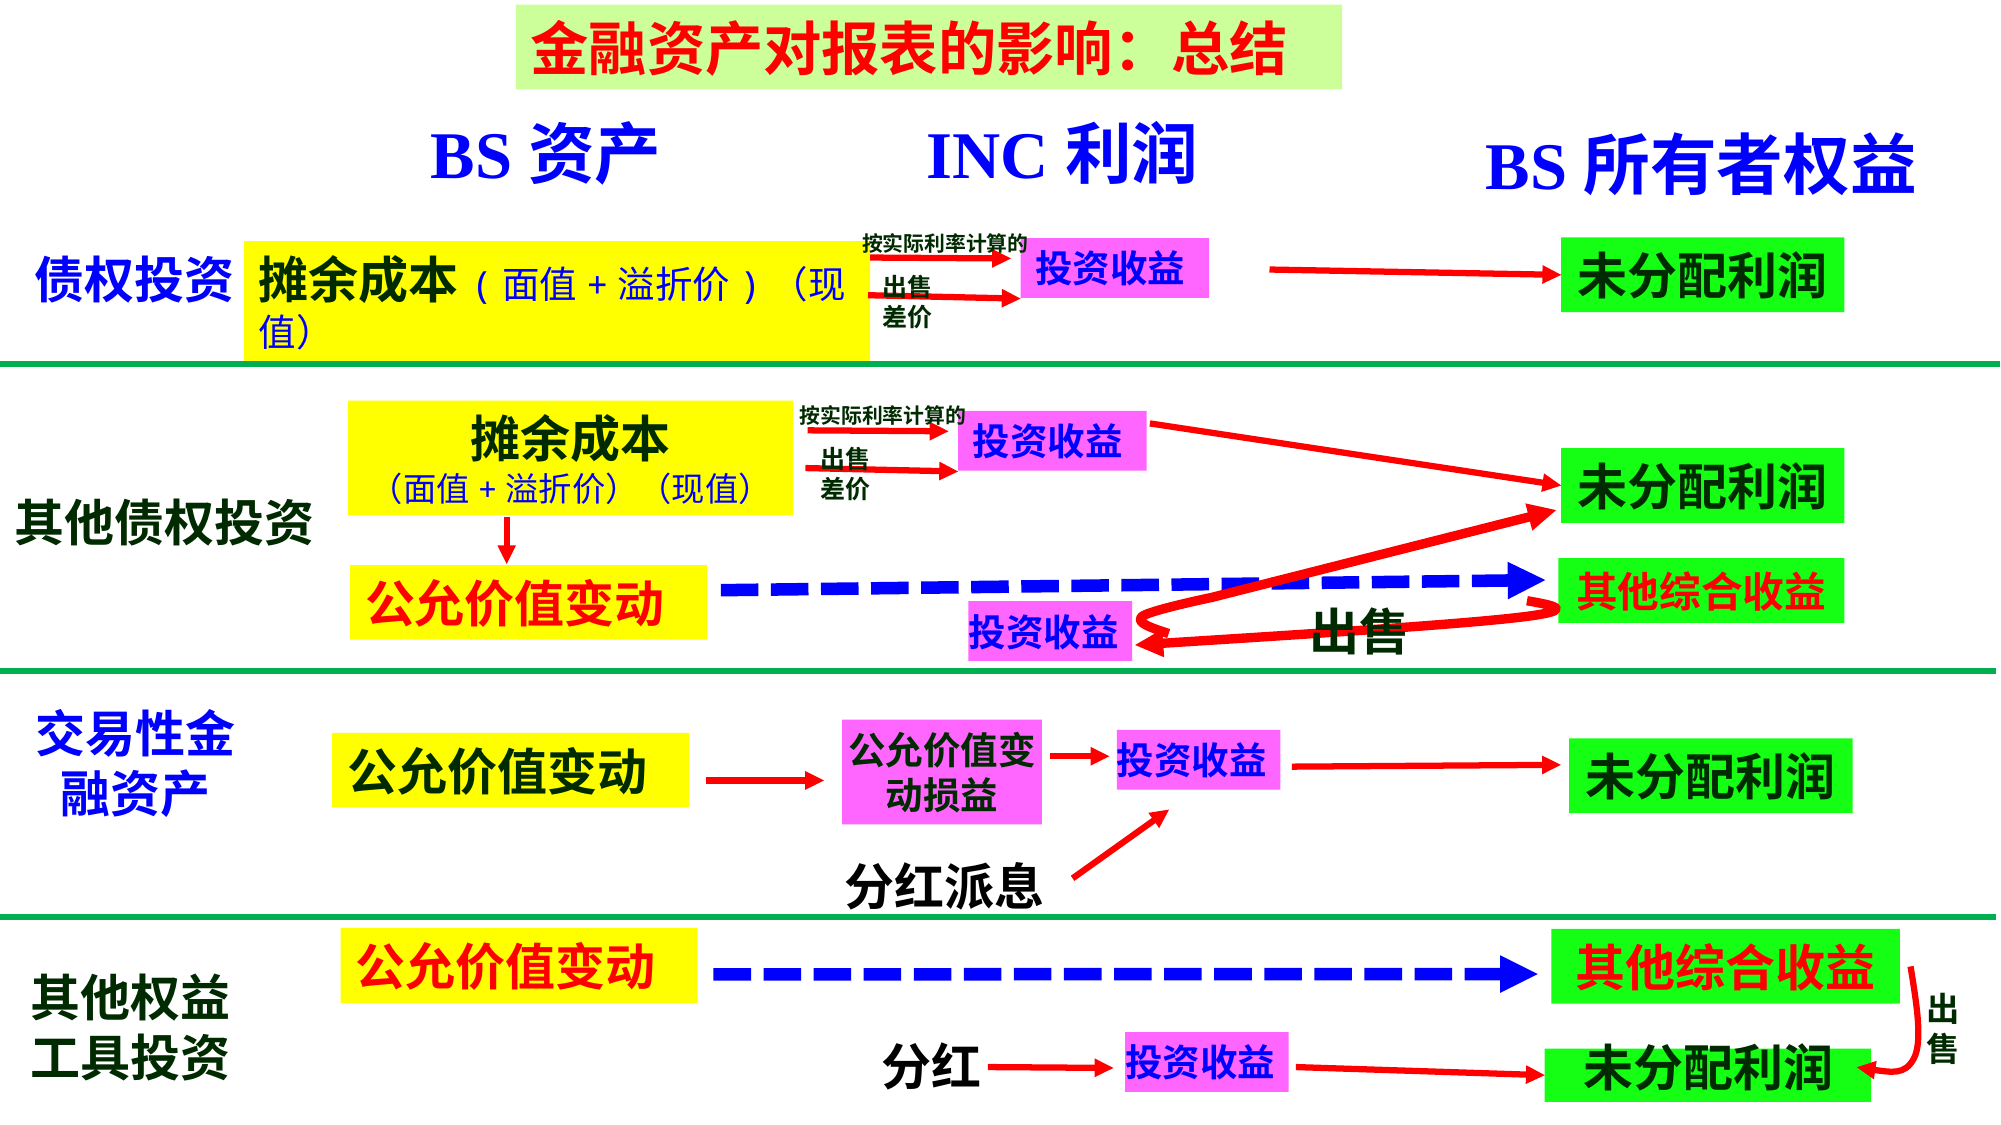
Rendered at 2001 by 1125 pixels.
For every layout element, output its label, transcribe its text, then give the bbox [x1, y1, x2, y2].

text_box 投资收益 [968, 601, 1129, 661]
text_box BS资产 [410, 104, 682, 199]
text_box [720, 579, 1546, 591]
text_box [1134, 592, 1557, 669]
text_box 未分配利润 [1561, 448, 1845, 523]
text_box 其他综合收益 [1558, 558, 1845, 623]
text_box 债权投资 [19, 241, 243, 316]
text_box 投资收益 [1125, 1032, 1289, 1092]
text_box 未分配利润 [1561, 237, 1845, 313]
text_box 投资收益 [1116, 729, 1281, 790]
text_box [1285, 507, 1557, 578]
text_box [867, 271, 1021, 340]
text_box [1072, 809, 1170, 879]
text_box BS所有者权益 [1466, 115, 1937, 210]
text_box 摊余成本 （面值+溢折价）（现值） [348, 400, 794, 516]
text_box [1295, 1066, 1545, 1076]
text_box 交易性金融资产 [13, 695, 257, 830]
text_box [783, 395, 983, 437]
text_box 摊余成本(面值+溢折价)（现值） [243, 241, 871, 361]
text_box 其他债权投资 [0, 484, 346, 560]
text_box 其他权益 工具投资 [15, 959, 259, 1095]
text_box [845, 222, 1045, 264]
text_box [1840, 980, 1962, 1078]
text_box 公允价值变动 [340, 928, 698, 1003]
text_box 金融资产对报表的影响：总结 [515, 4, 1343, 90]
text_box 投资收益 [1025, 238, 1210, 298]
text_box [1269, 269, 1562, 276]
text_box INC利润 [911, 104, 1296, 199]
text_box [805, 445, 959, 513]
text_box 未分配利润 [1569, 738, 1853, 814]
text_box 分红 [805, 1027, 1057, 1103]
text_box 其他综合收益 [1551, 928, 1900, 1004]
text_box 分红派息 [750, 847, 1138, 916]
text_box 公允价值变动 [332, 732, 690, 808]
text_box 投资收益 [963, 410, 1147, 471]
text_box 未分配利润 [1544, 1048, 1872, 1102]
text_box 公允价值变动 [350, 565, 708, 640]
text_box 公允价值变动损益 [842, 719, 1042, 825]
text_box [1149, 423, 1562, 487]
